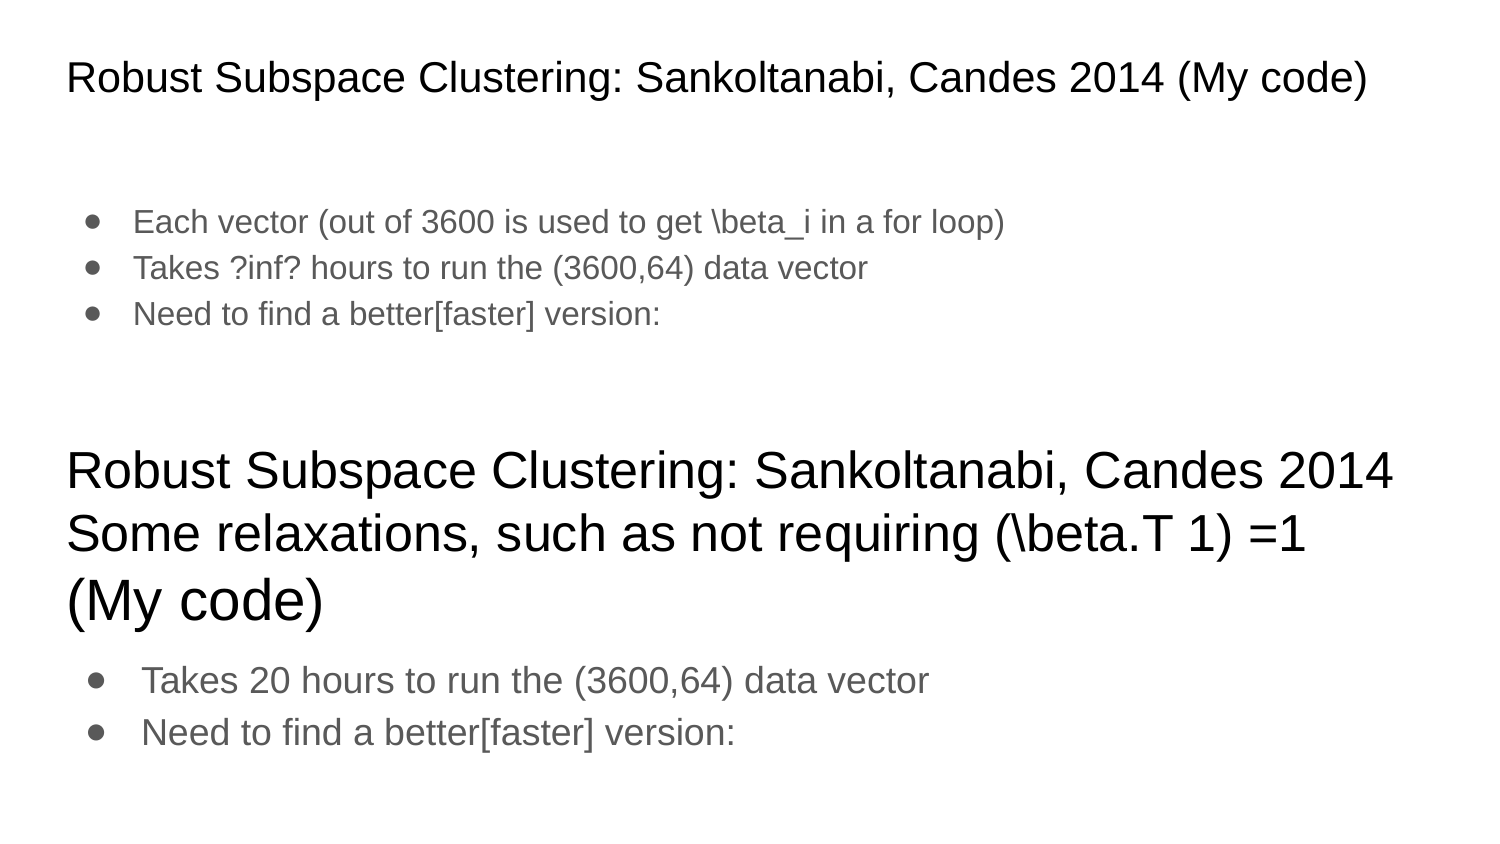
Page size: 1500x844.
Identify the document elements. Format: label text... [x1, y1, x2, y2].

list Takes 20 hours to run the (3600,64) data vector Need to find a better[faster] version: [51, 634, 1449, 804]
title Robust Subspace Clustering: Sankoltanabi, Candes 2014 Some relaxations, such as not requiring (\beta.T 1) =1 (My code) [51, 421, 1449, 634]
title Robust Subspace Clustering: Sankoltanabi, Candes 2014 (My code) [51, 34, 1449, 129]
list Each vector (out of 3600 is used to get \beta_i in a for loop) Takes ?inf? hours to run the (3600,64) data vector Need to find a better[faster] version: [51, 179, 1449, 348]
